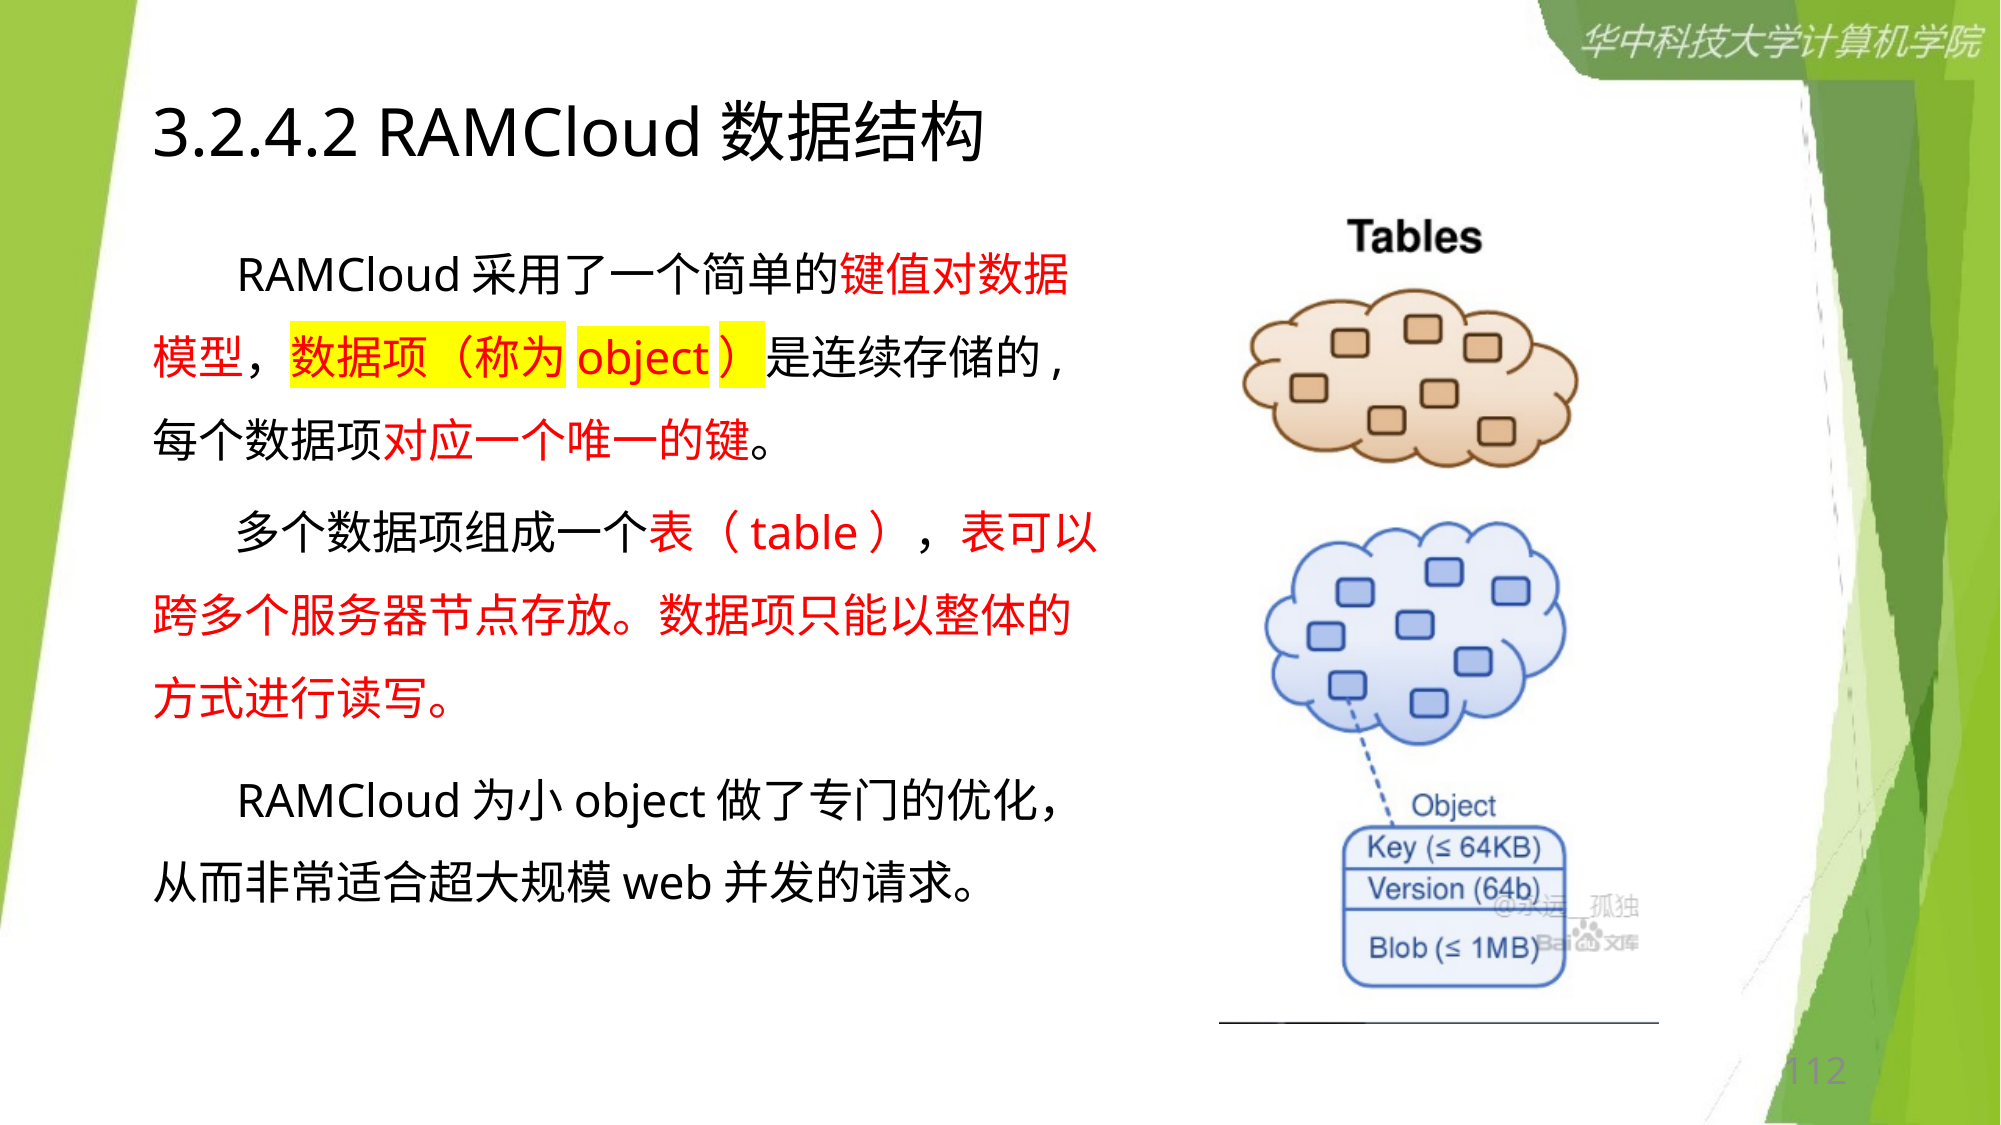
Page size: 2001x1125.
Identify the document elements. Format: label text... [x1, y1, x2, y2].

list RAMCloud采用了一个简单的键值对数据模型，数据项（称为object）是连续存储的,每个数据项对应一个唯一的键。 多个数据项组成一个表（table），表可以跨多个服务器节点存放。数据项只能以整体的方式进行读写。 RAMCloud为小object做了专门的优化，从而非常适合超大规模web并发的请求。 [137, 210, 1125, 925]
title 3.2.4.2 RAMCloud数据结构 [137, 59, 1863, 211]
slide_number 112 [1412, 1042, 1863, 1103]
picture [0, 0, 2001, 1125]
